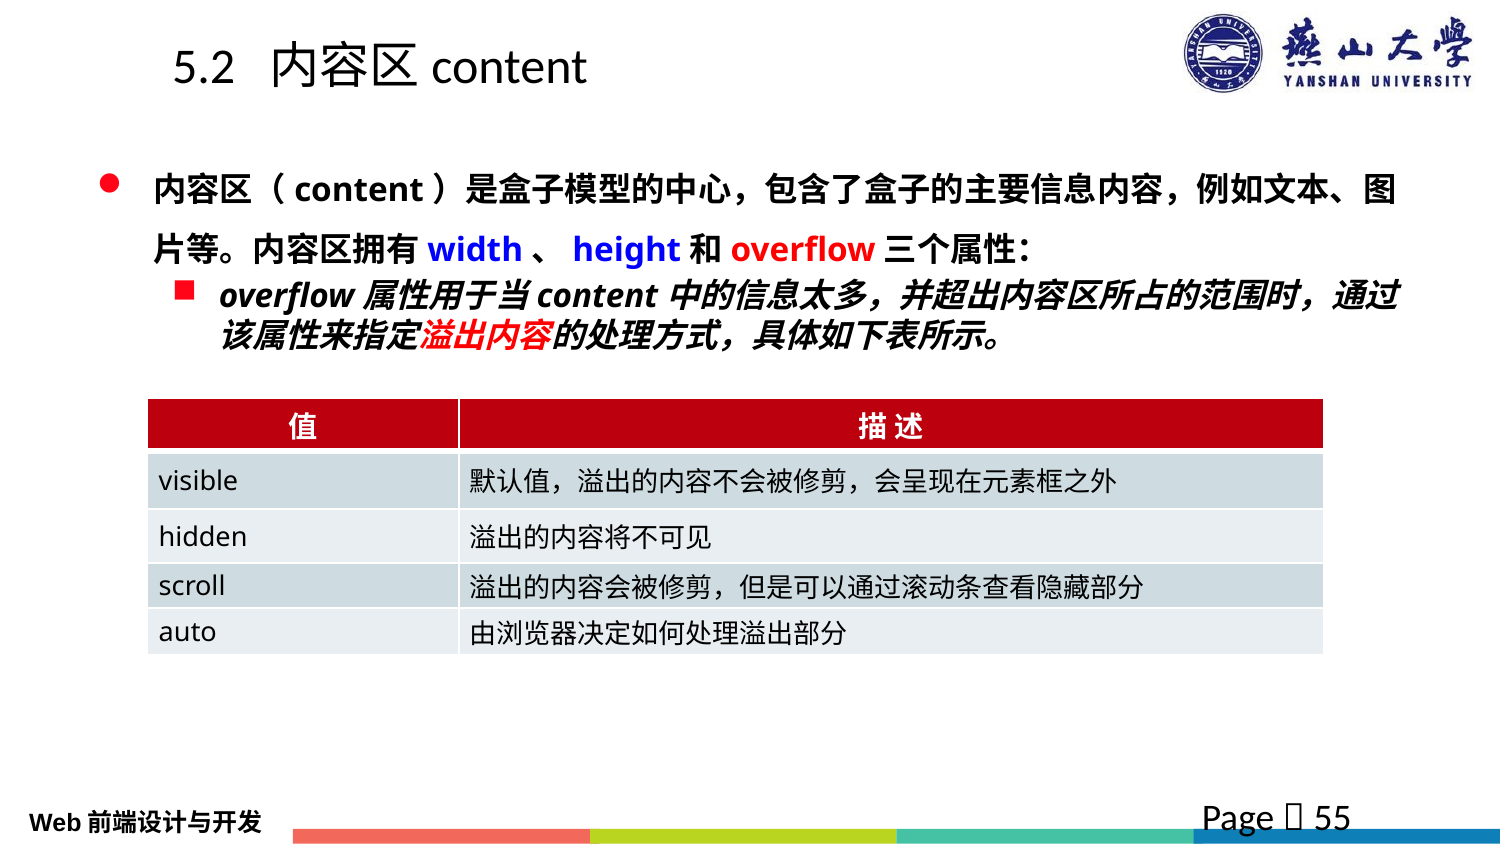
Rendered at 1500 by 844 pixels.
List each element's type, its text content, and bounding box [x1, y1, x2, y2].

table_cell 溢出的内容将不可见 [460, 510, 1323, 562]
title 5.2 内容区content [157, 22, 891, 106]
list 内容区（content）是盒子模型的中心，包含了盒子的主要信息内容，例如文本、图片等。内容区拥有width、height和overflow三个属性： overflow属性用于当content中的信息太多，并超出内容区所占的范围时，通过该属性来指定溢出内容的处理方式，具体如下表所示。 [81, 140, 1429, 364]
table_cell auto [148, 609, 458, 654]
picture [1182, 11, 1474, 94]
slide_number Page  55 [1187, 785, 1424, 821]
table_cell hidden [148, 510, 458, 562]
table_cell 溢出的内容会被修剪，但是可以通过滚动条查看隐藏部分 [460, 564, 1323, 607]
table_header 值 [148, 399, 458, 448]
table_cell visible [148, 454, 458, 508]
table_header 描 述 [460, 399, 1323, 448]
table_cell scroll [148, 564, 458, 607]
table_cell 默认值，溢出的内容不会被修剪，会呈现在元素框之外 [460, 454, 1323, 508]
table_cell 由浏览器决定如何处理溢出部分 [460, 609, 1323, 654]
